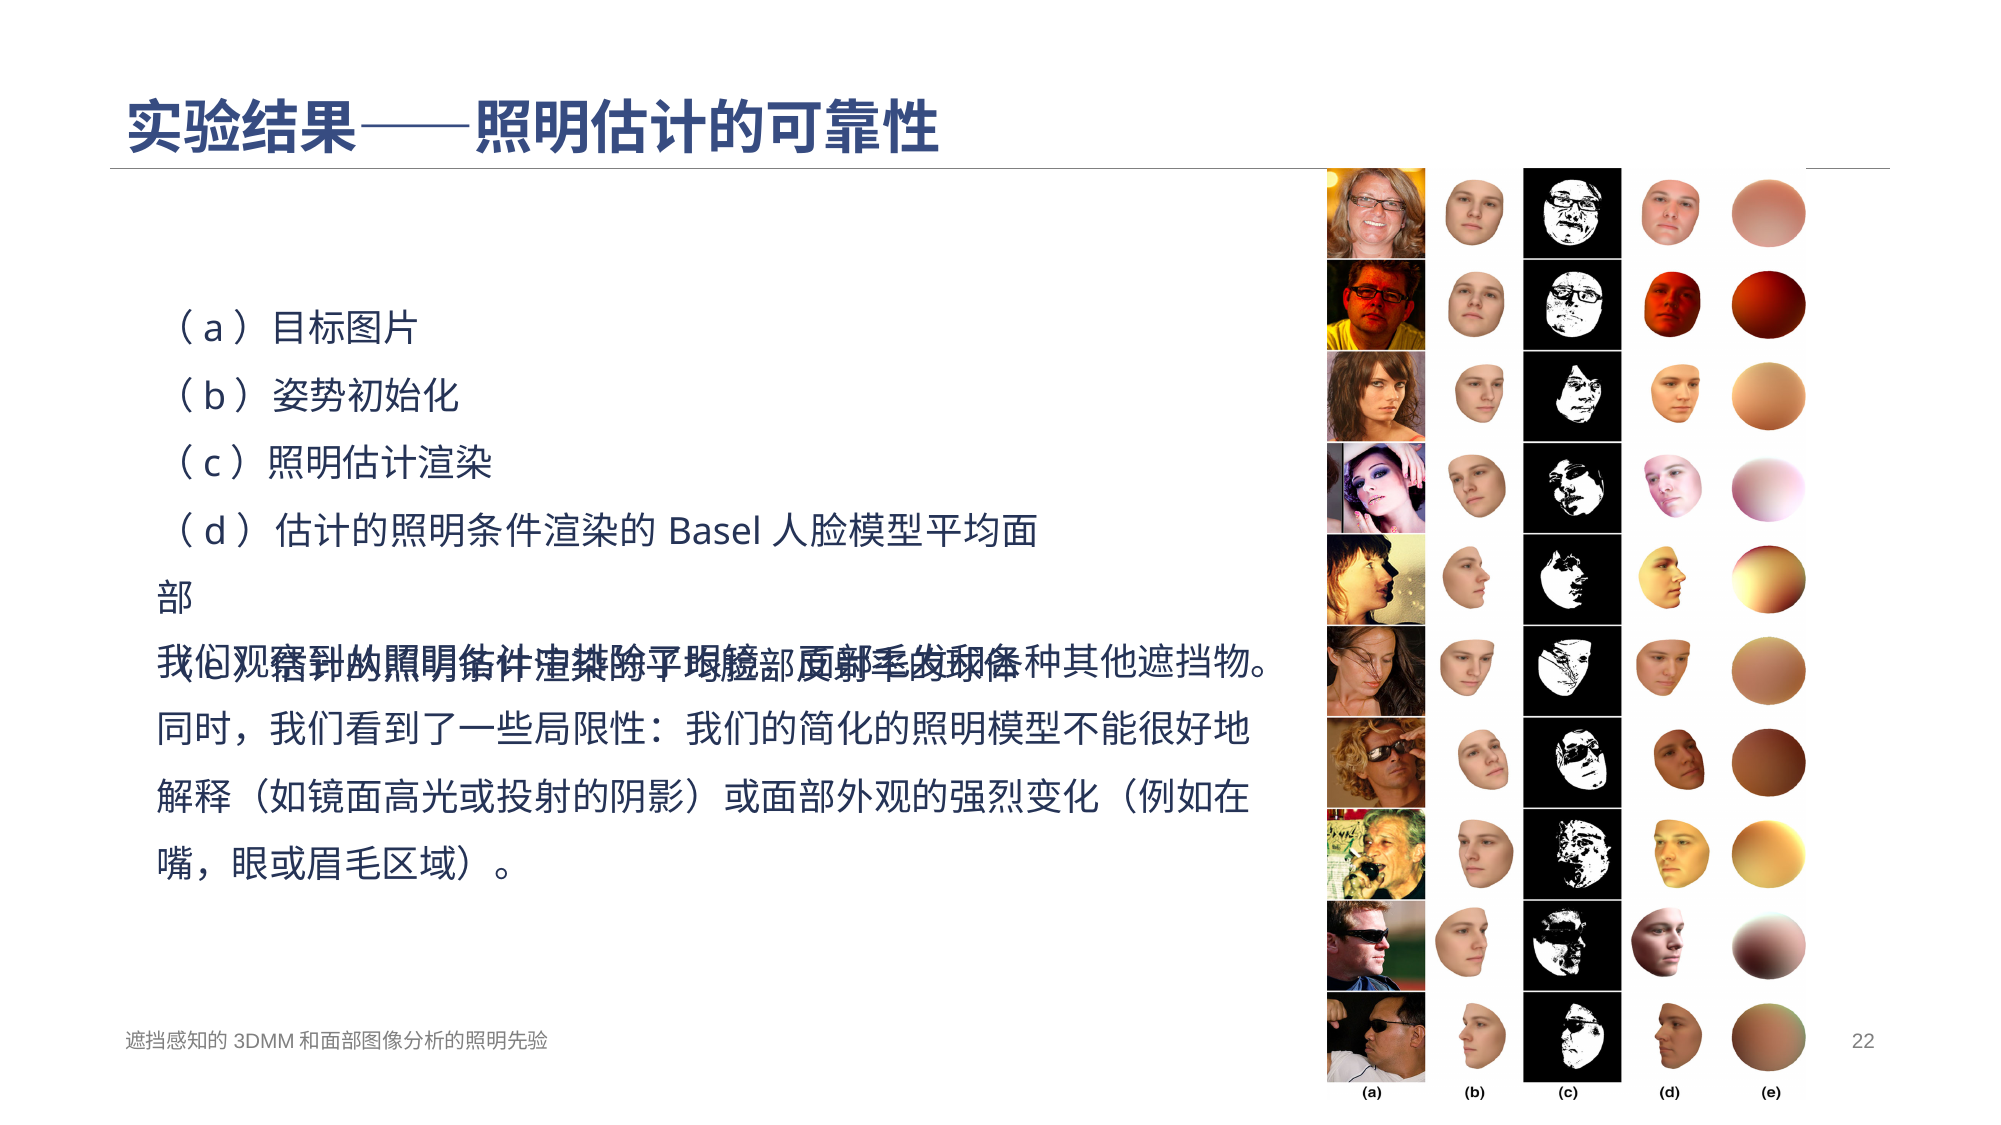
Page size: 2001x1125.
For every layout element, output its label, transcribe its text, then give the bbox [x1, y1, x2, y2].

slide_number 22 [1806, 1023, 1890, 1058]
title 实验结果——照明估计的可靠性 [109, 0, 1890, 169]
picture [1327, 168, 1806, 1100]
text_box （a）目标图片 （b）姿势初始化 （c）照明估计渲染 （d）估计的照明条件渲染的Basel人脸模型平均面部 （e）估计的照明条件渲染的平均脸部反射率的球体 [141, 274, 1054, 695]
text_box 我们观察到从照明估计中排除了眼镜，面部毛发和各种其他遮挡物。同时，我们看到了一些局限性：我们的简化的照明模型不能很好地解释（如镜面高光或投射的阴影）或面部外观的强烈变化（例如在嘴，眼或眉毛区域）。 [141, 608, 1266, 893]
footer 遮挡感知的3DMM和面部图像分析的照明先验 [109, 1023, 790, 1058]
